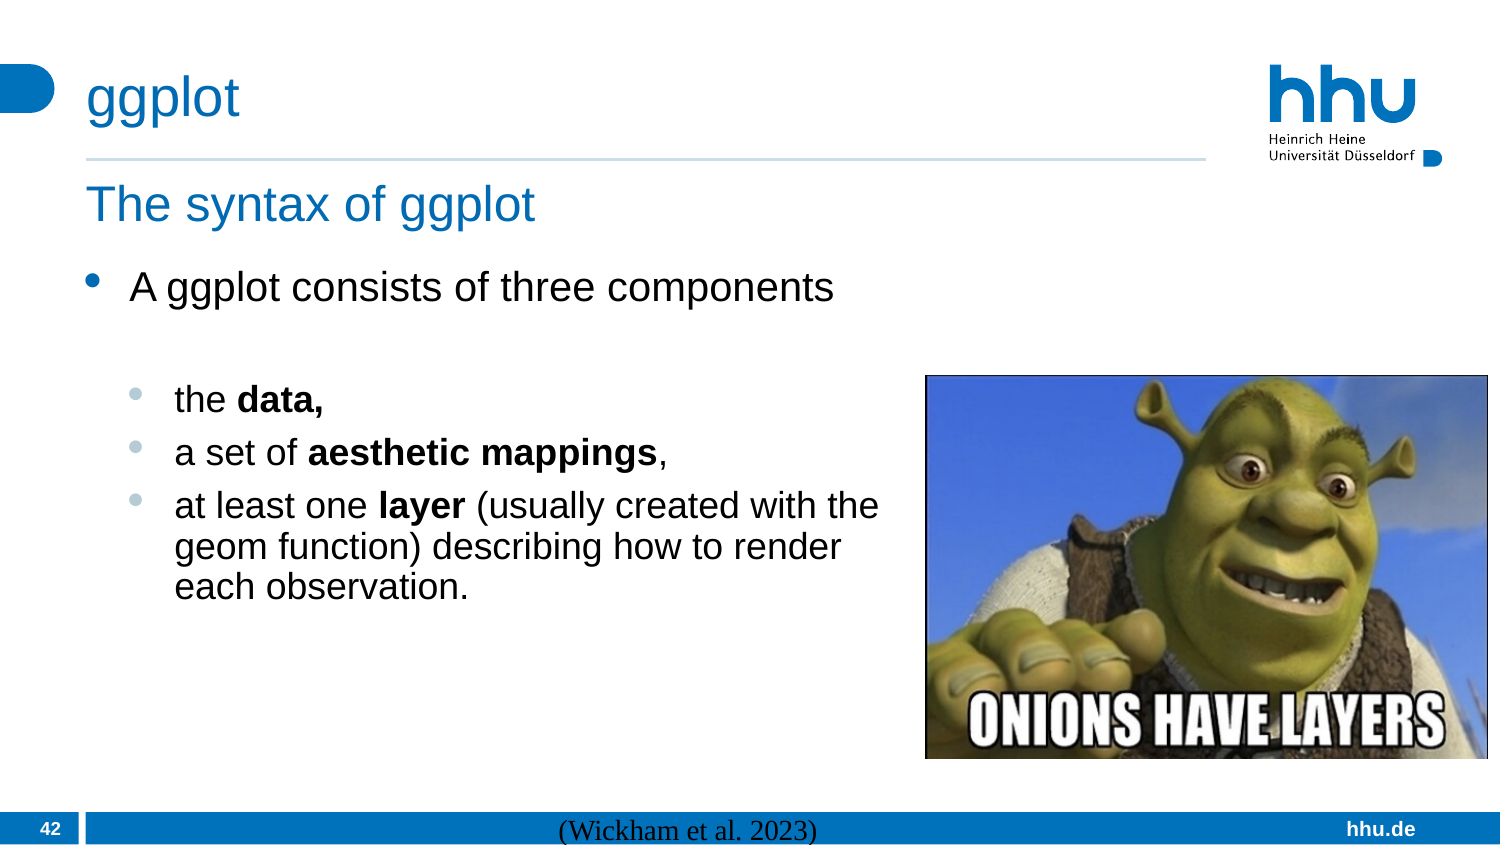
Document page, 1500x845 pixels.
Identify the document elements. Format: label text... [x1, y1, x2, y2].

list The syntax of ggplot [85, 178, 1415, 232]
slide_number 42 [5, 816, 62, 841]
footer (Wickham et al. 2023) [103, 816, 1273, 841]
title ggplot [86, 54, 1207, 129]
picture [925, 375, 1488, 759]
list A ggplot consists of three components the data, a set of aesthetic mappings, at least one layer (usually created with the geom function) describing how to render each observation. [85, 253, 892, 797]
